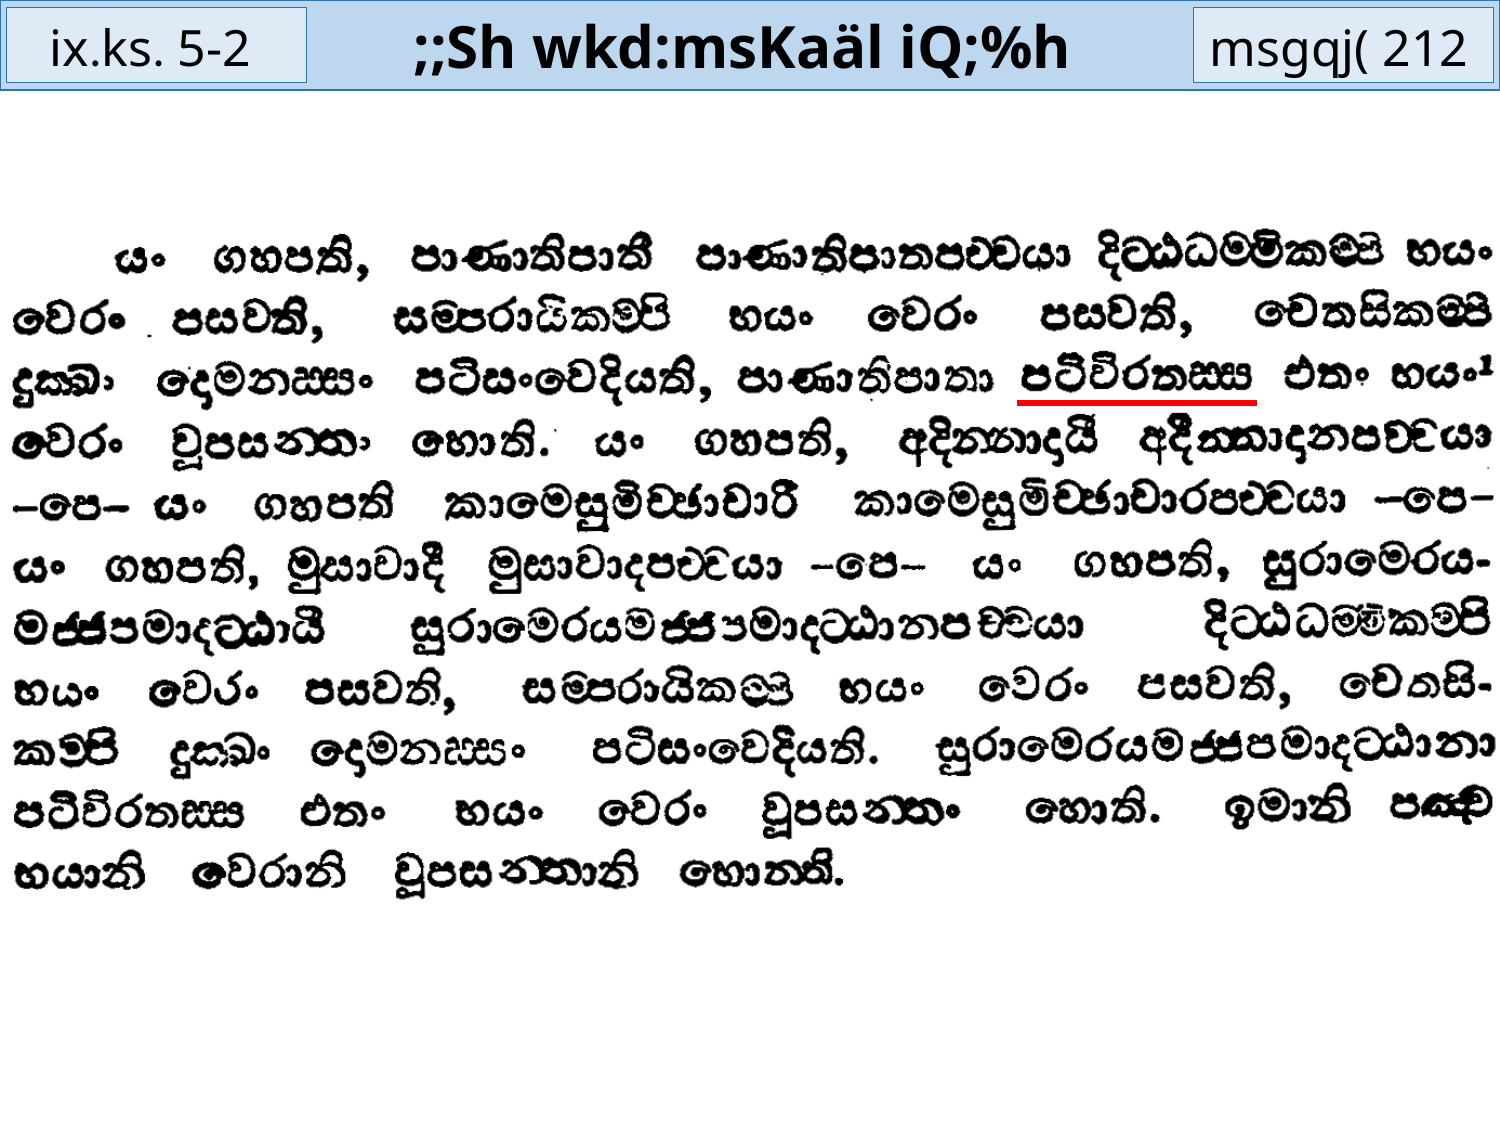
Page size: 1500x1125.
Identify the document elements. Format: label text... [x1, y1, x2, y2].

text_box ix.ks. 5-2 [6, 10, 308, 82]
text_box ;;Sh wkd:msKaäl iQ;%h [316, 9, 1184, 81]
text_box msgqj( 212 [1194, 10, 1497, 82]
picture [0, 221, 1500, 904]
